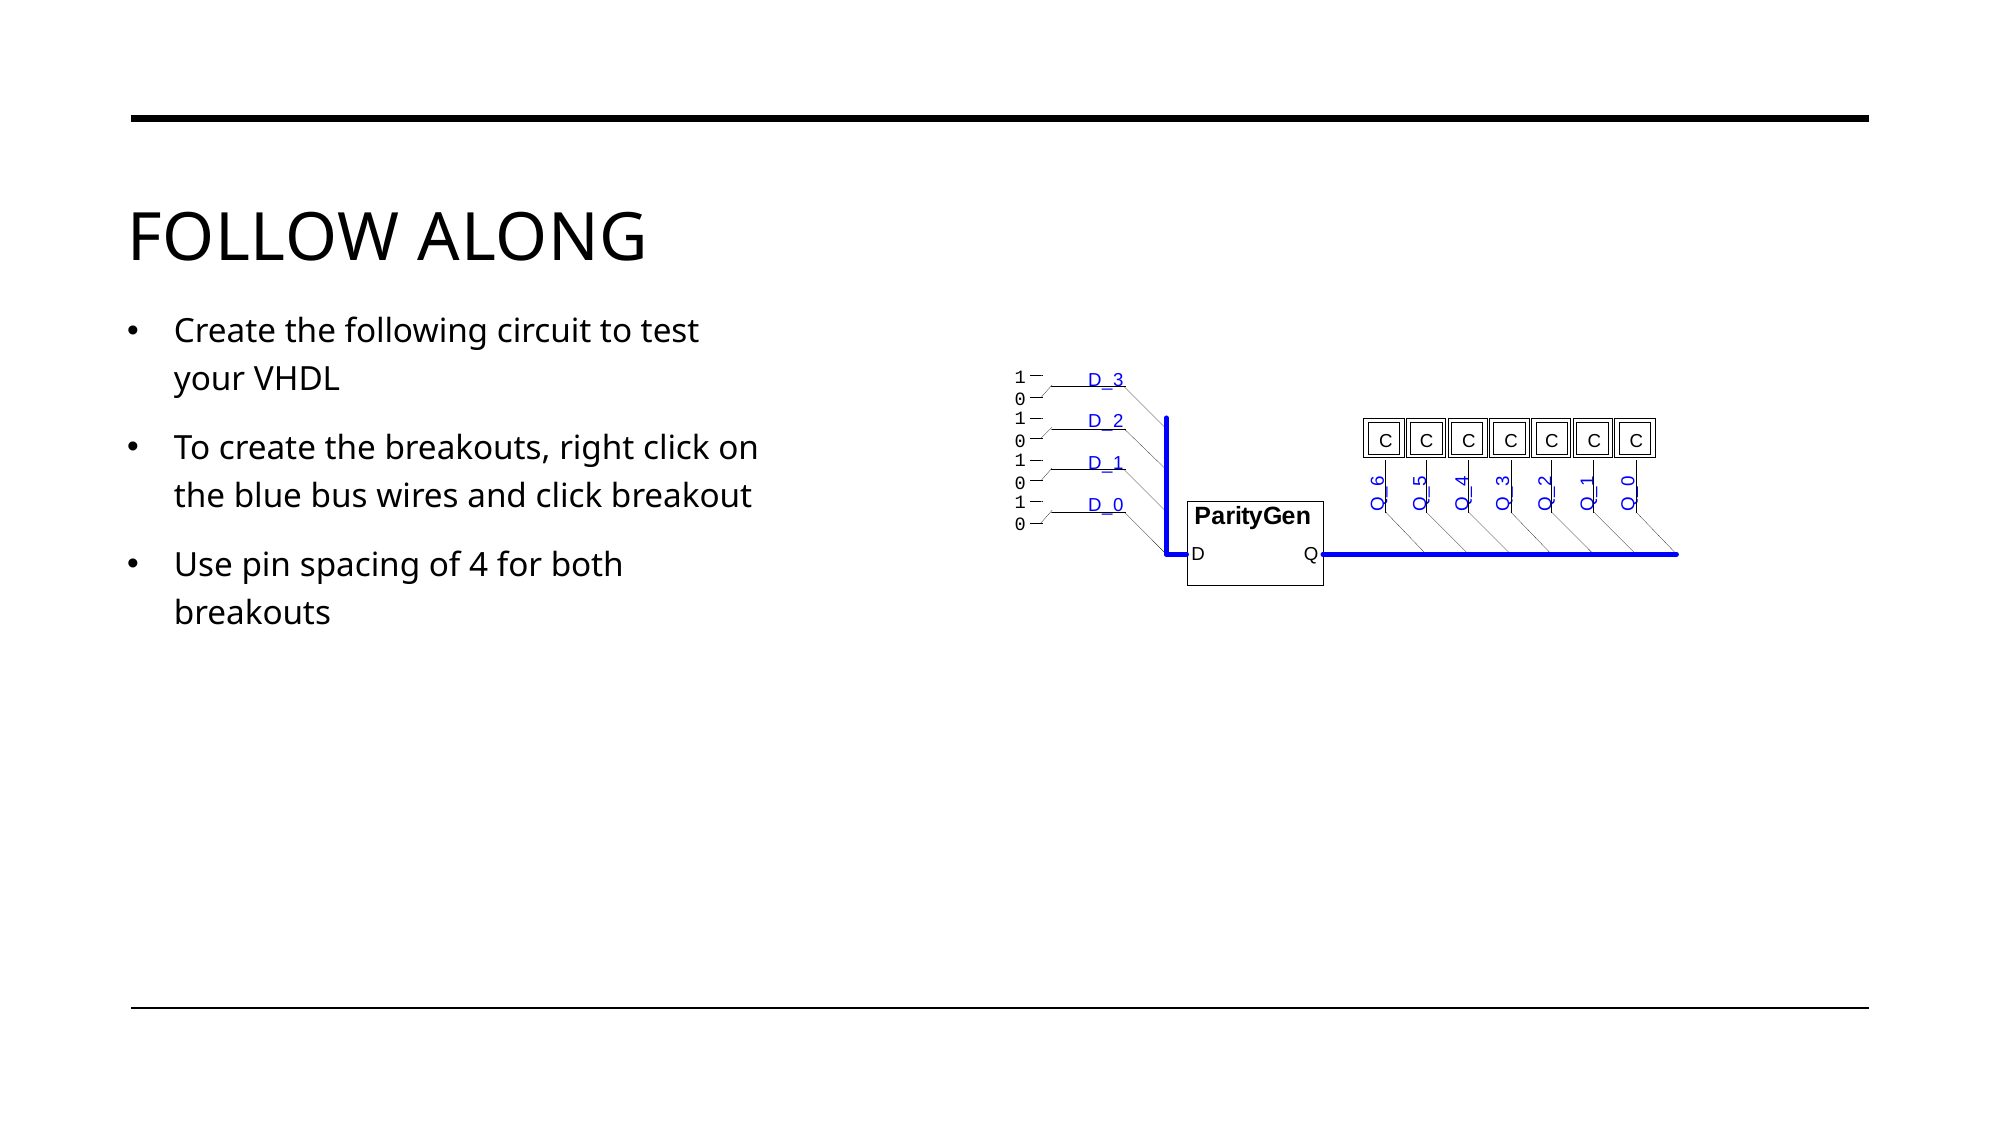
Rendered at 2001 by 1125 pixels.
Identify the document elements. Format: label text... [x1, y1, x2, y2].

title Follow along [112, 174, 786, 281]
list Create the following circuit to test your VHDL To create the breakouts, right click on the blue bus wires and click breakout Use pin spacing of 4 for both breakouts [112, 294, 786, 963]
picture [987, 334, 1888, 674]
